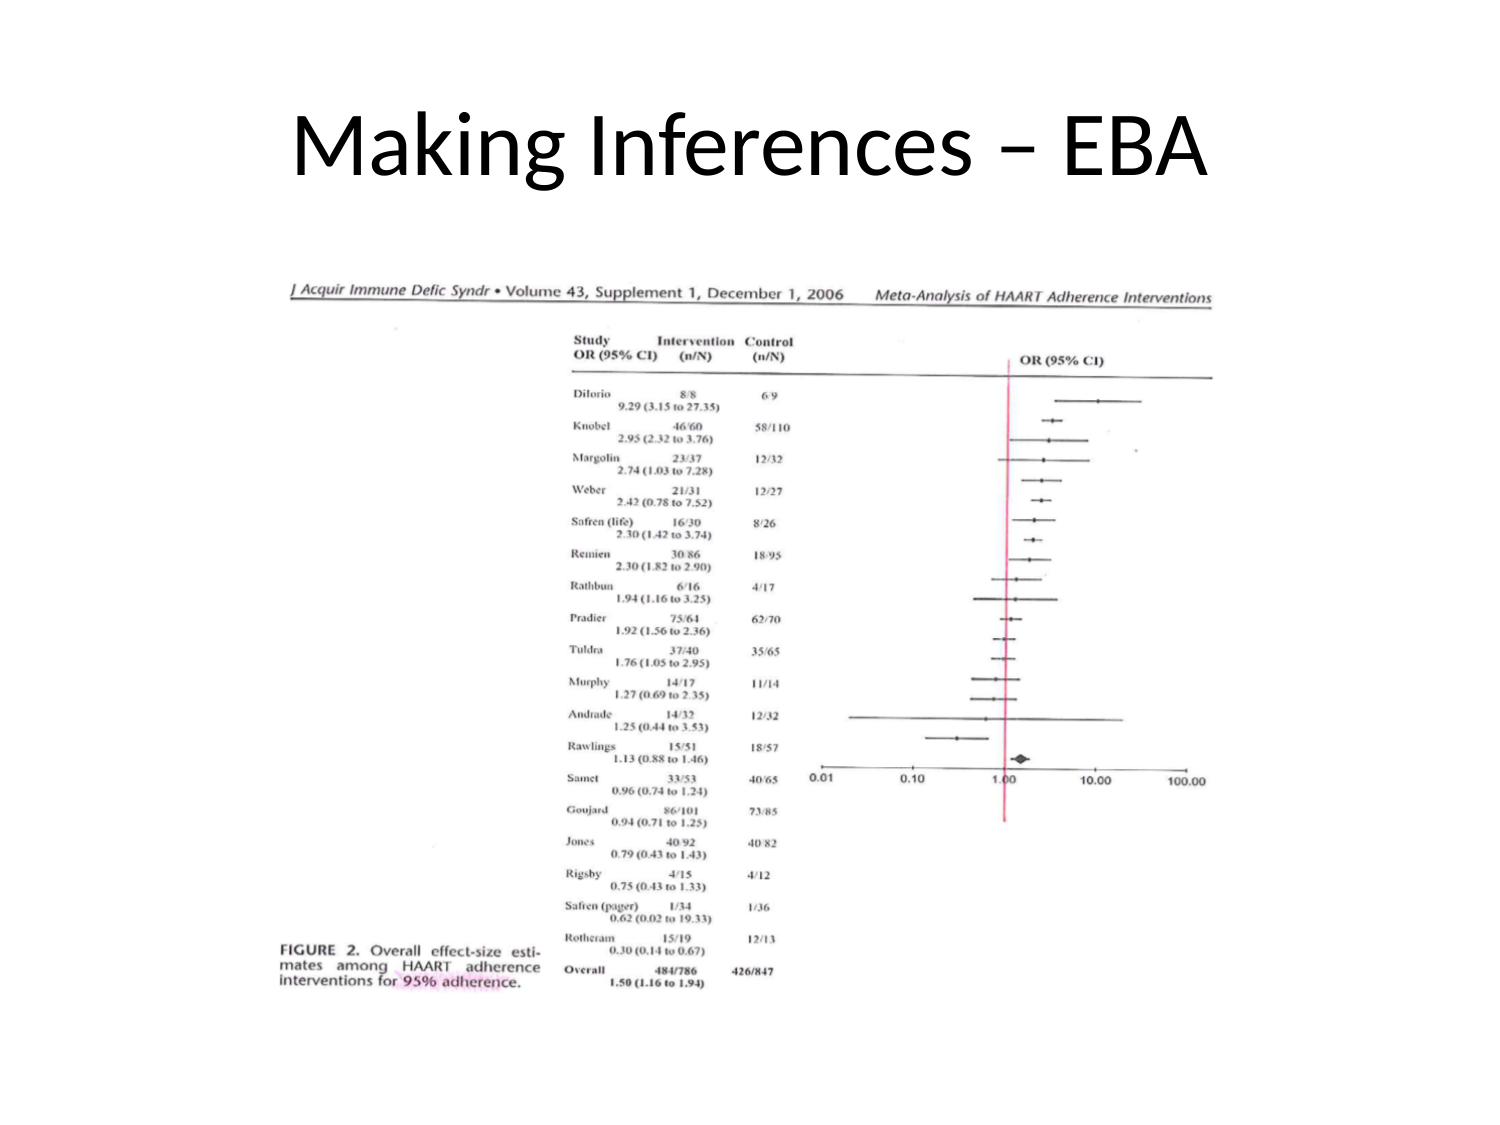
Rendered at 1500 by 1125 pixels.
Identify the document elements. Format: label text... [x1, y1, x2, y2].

title Making Inferences – EBA [75, 45, 1425, 233]
picture [258, 262, 1242, 1005]
